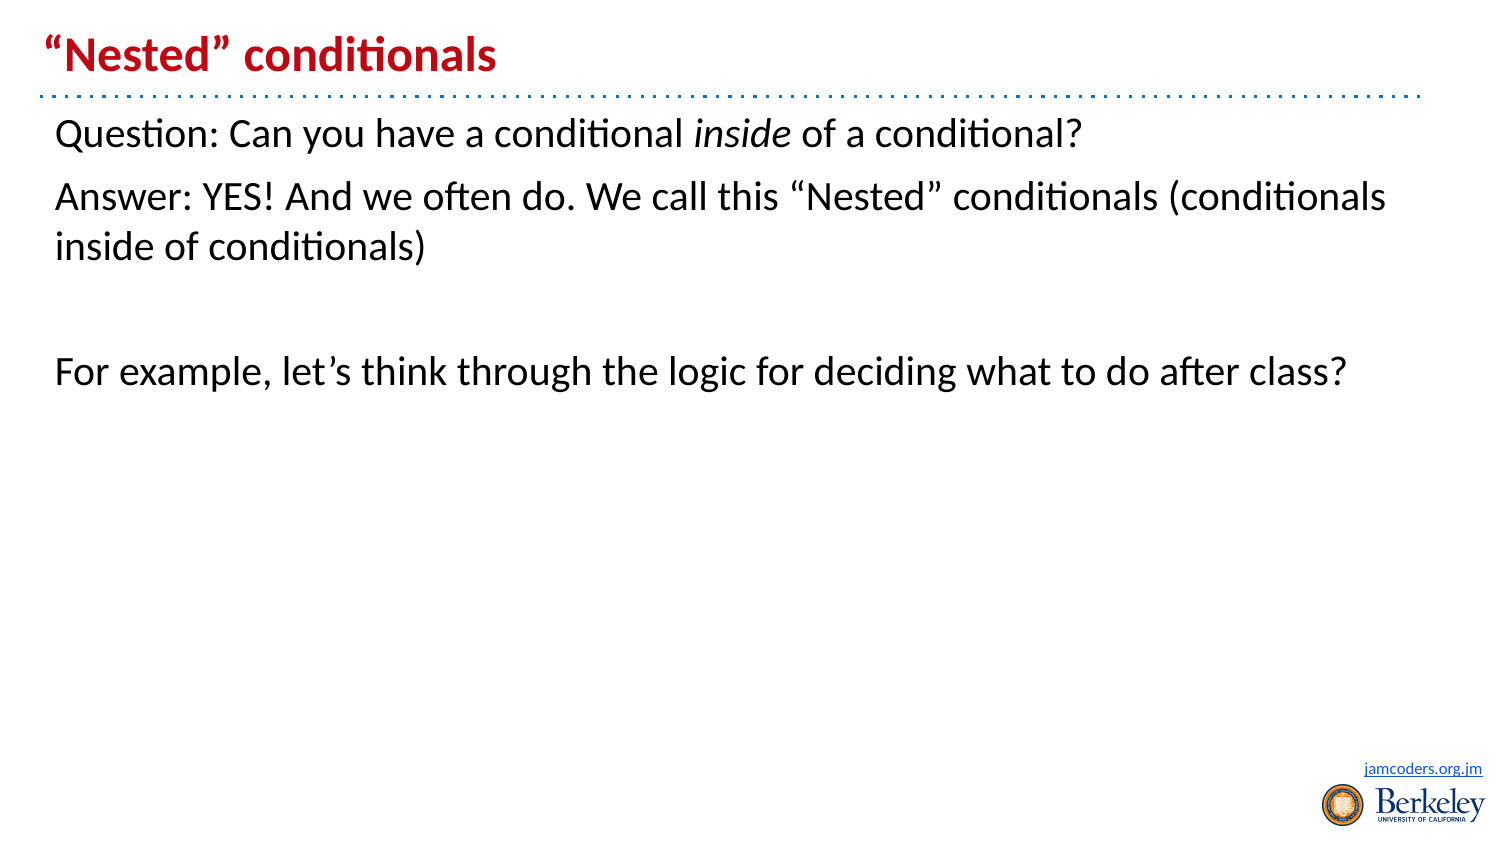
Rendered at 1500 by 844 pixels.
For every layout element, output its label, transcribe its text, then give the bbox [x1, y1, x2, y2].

list Question: Can you have a conditional inside of a conditional? Answer: YES! And we often do. We call this “Nested” conditionals (conditionals inside of conditionals) For example, let’s think through the logic for deciding what to do after class? [39, 91, 1425, 773]
picture [1321, 782, 1486, 827]
title “Nested” conditionals [27, 15, 1378, 97]
